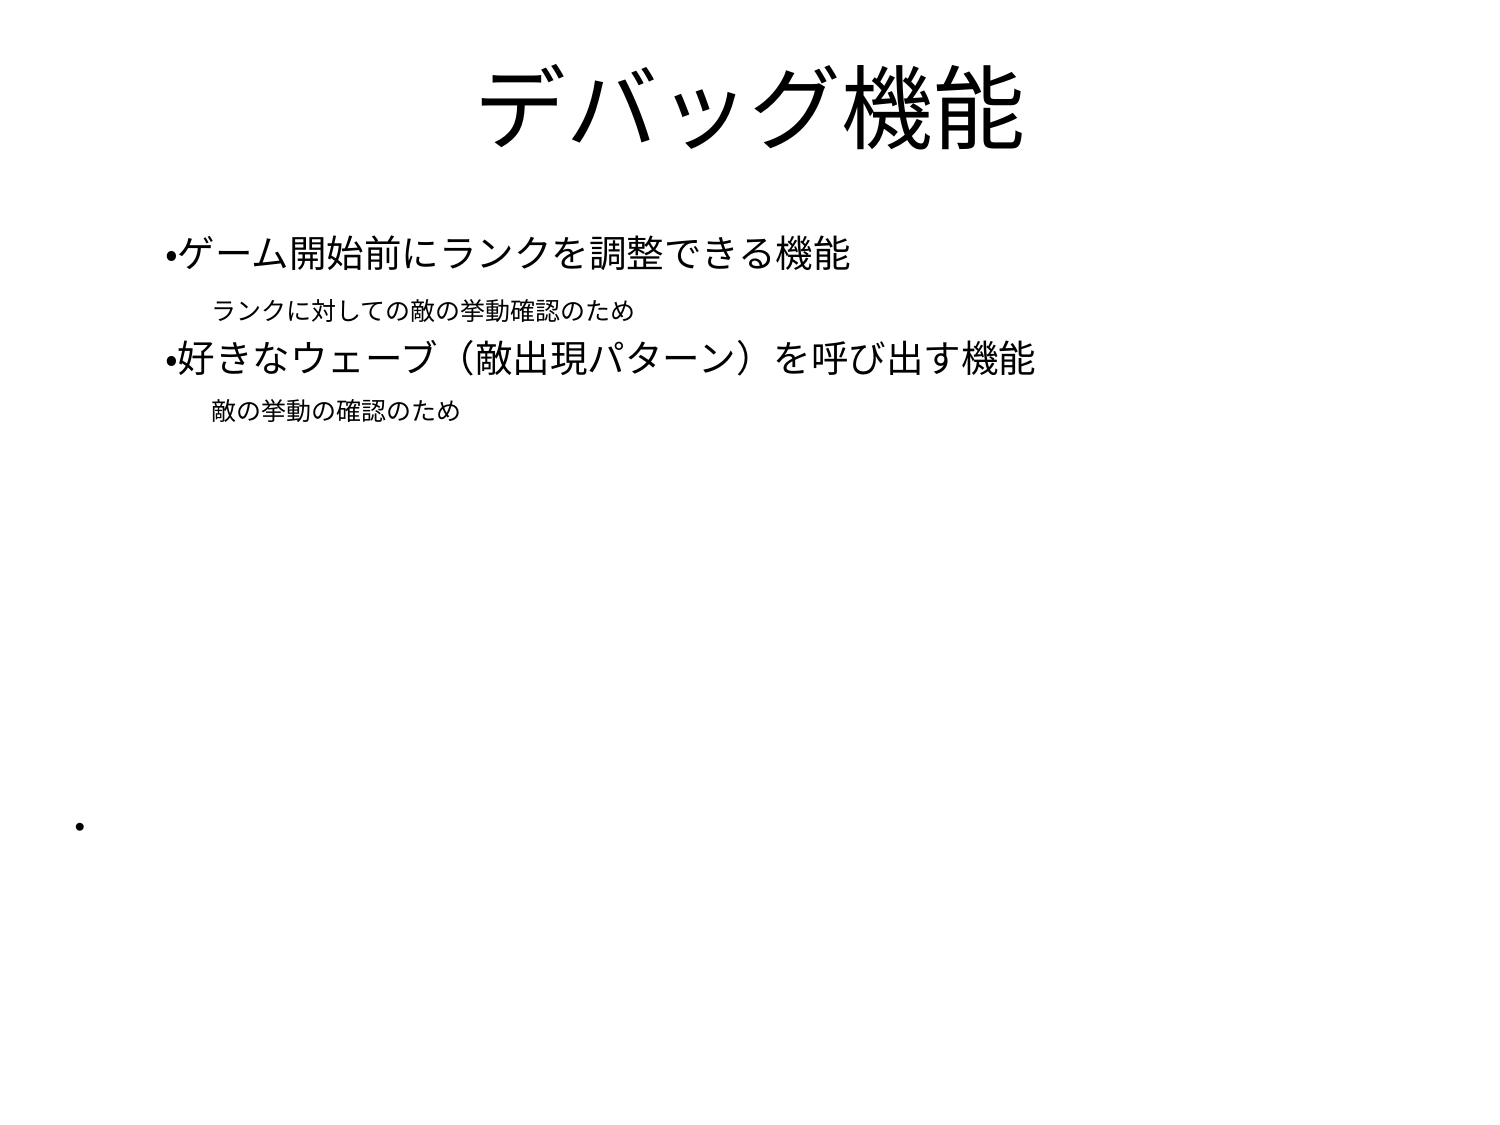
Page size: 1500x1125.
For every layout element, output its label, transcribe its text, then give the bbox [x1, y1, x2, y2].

title デバッグ機能 [75, 11, 1425, 200]
text_box ・ [46, 796, 844, 857]
list ・ゲーム開始前にランクを調整できる機能 ランクに対しての敵の挙動確認のため ・好きなウェーブ（敵出現パターン）を呼び出す機能 敵の挙動の確認のため [75, 222, 1425, 1079]
